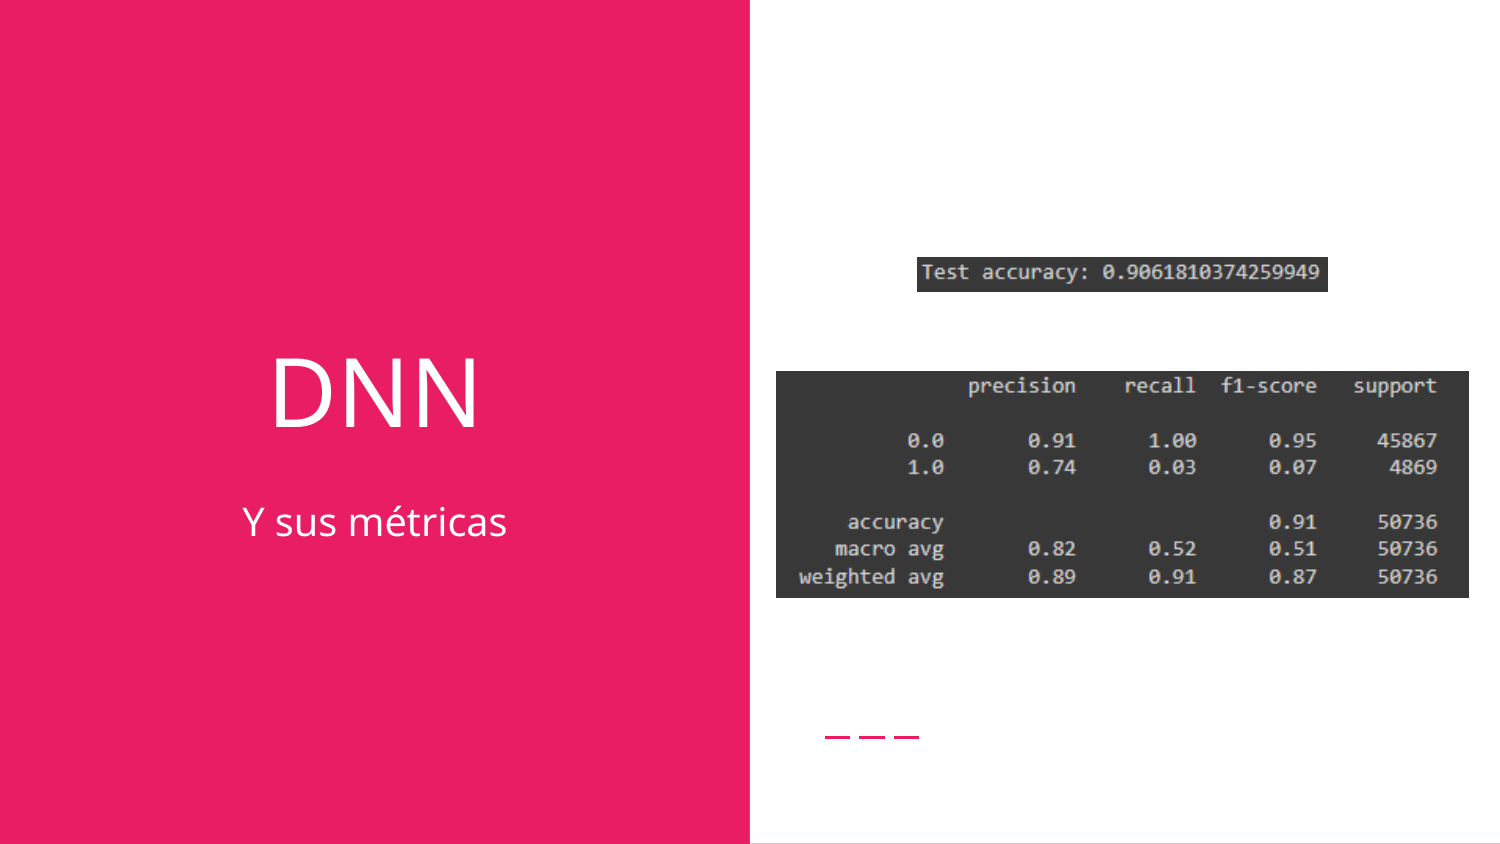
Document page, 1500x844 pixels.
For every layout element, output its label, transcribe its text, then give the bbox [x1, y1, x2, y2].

subtitle Y sus métricas [43, 479, 708, 700]
picture [917, 256, 1328, 292]
picture [776, 370, 1469, 598]
title DNN [43, 176, 708, 471]
